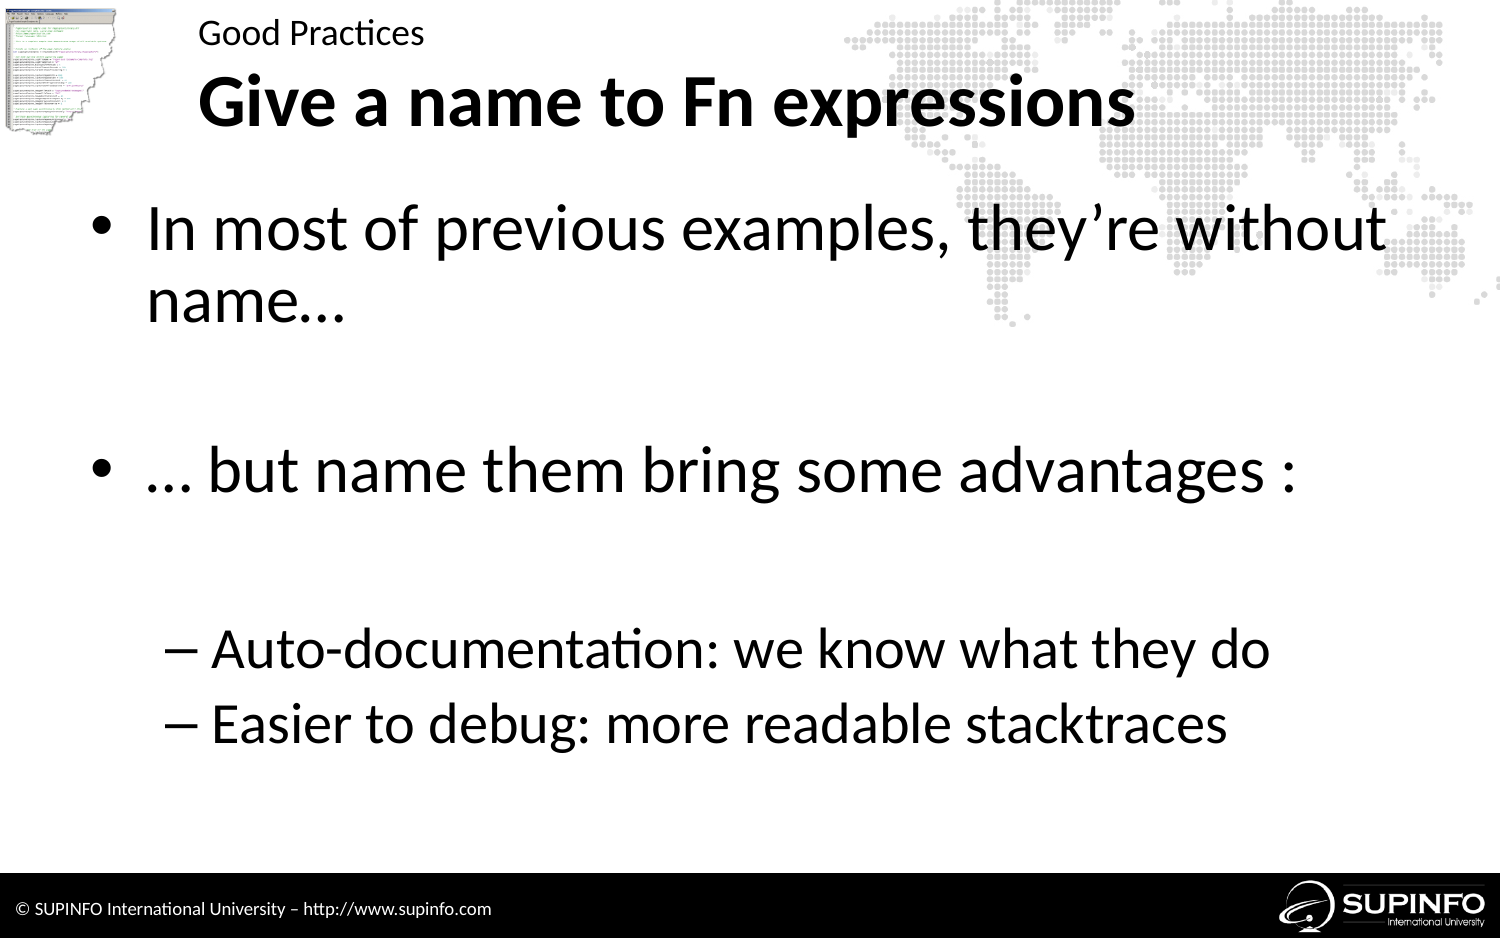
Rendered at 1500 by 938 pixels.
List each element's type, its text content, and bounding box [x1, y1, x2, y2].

title Give a name to Fn expressions [182, 56, 1459, 139]
list In most of previous examples, they’re without name… … but name them bring some advantages : Auto-documentation: we know what they do Easier to debug: more readable stacktraces [74, 184, 1460, 880]
list Good Practices [182, 0, 1460, 56]
picture [844, 0, 1500, 327]
picture [5, 7, 118, 138]
picture [1269, 870, 1494, 938]
